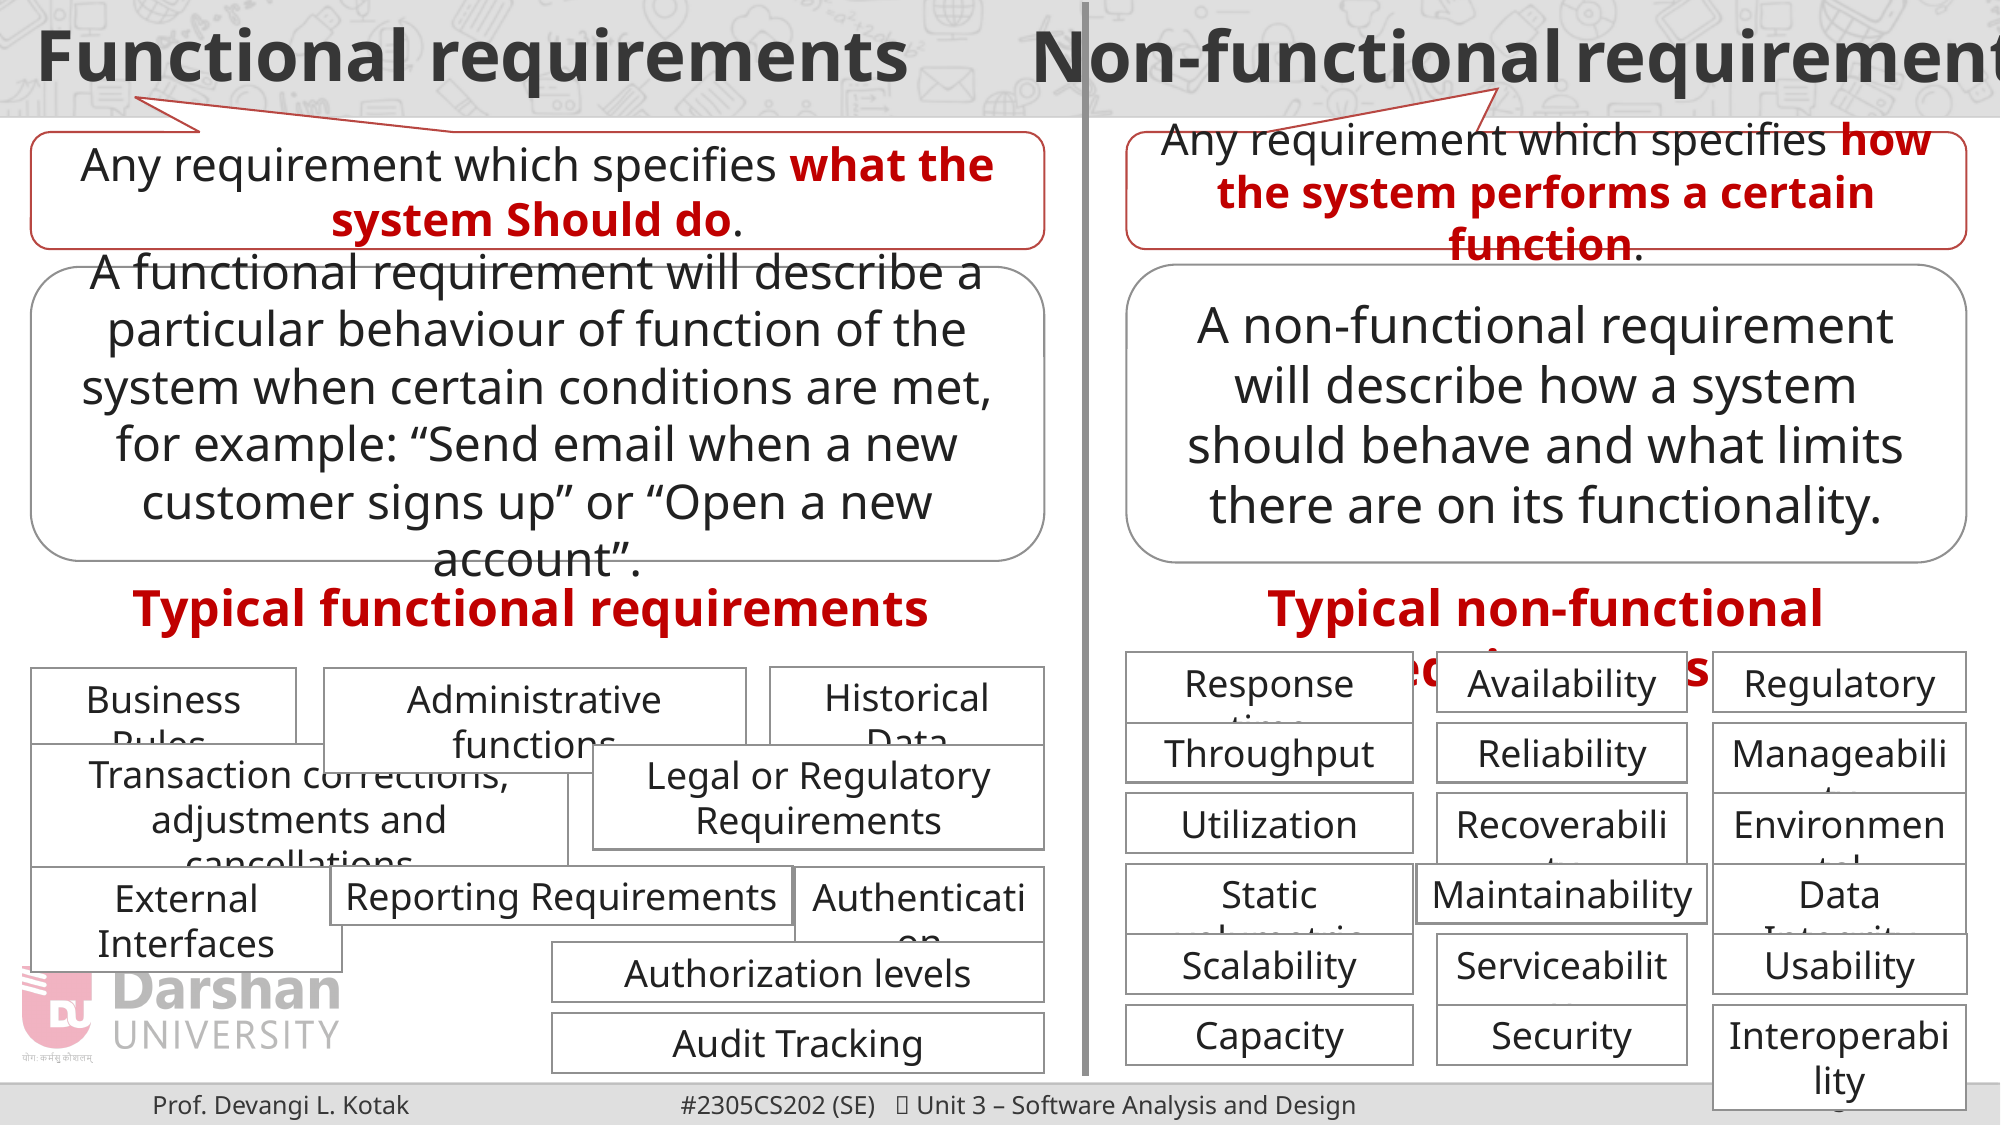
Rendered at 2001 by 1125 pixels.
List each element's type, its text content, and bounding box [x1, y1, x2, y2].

text_box Environmental [1712, 792, 1967, 863]
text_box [22, 966, 339, 1063]
text_box Typical non-functional requirements [1126, 569, 1967, 705]
text_box Regulatory [1712, 651, 1967, 713]
text_box Serviceability [1436, 933, 1688, 1004]
text_box Reporting Requirements [329, 865, 794, 926]
text_box Response time [1125, 651, 1414, 722]
text_box Usability [1712, 933, 1968, 995]
text_box A functional requirement will describe a particular behaviour of function of the system when certain conditions are met, for example: “Send email when a new customer signs up” or “Open a new account”. [29, 265, 1046, 562]
text_box Non-functional requirements [1086, 4, 2000, 105]
text_box Transaction corrections, adjustments and cancellations [30, 743, 569, 866]
text_box Any requirement which specifies what the system Should do. [29, 96, 1046, 251]
text_box Historical Data [769, 666, 1045, 744]
text_box Availability [1436, 651, 1688, 713]
text_box A non-functional requirement will describe how a system should behave and what limits there are on its functionality. [1125, 263, 1968, 564]
text_box Scalability [1125, 933, 1414, 995]
text_box Recoverability [1436, 792, 1688, 863]
text_box Throughput [1125, 722, 1414, 784]
text_box Non-functional requirements [1015, 4, 1085, 105]
text_box Authorization levels [551, 941, 1045, 1003]
text_box Manageability [1712, 722, 1967, 792]
text_box Maintainability [1415, 863, 1708, 925]
text_box Typical functional requirements [30, 569, 1045, 645]
text_box Capacity [1125, 1004, 1414, 1066]
text_box Static volumetric [1125, 863, 1414, 933]
text_box Security [1436, 1004, 1688, 1066]
title Functional requirements [0, 0, 2000, 117]
text_box Data Integrity [1712, 863, 1967, 933]
text_box Any requirement which specifies how the system performs a certain function. [1125, 105, 1968, 251]
text_box External Interfaces [30, 866, 343, 973]
text_box Reliability [1436, 722, 1688, 784]
text_box Administrative functions [323, 667, 747, 774]
text_box Authentication [794, 866, 1045, 941]
text_box Audit Tracking [551, 1012, 1045, 1074]
text_box Business Rules [30, 667, 297, 743]
text_box Utilization [1125, 792, 1414, 854]
text_box Legal or Regulatory Requirements [592, 744, 1045, 851]
text_box Interoperability [1712, 1004, 1967, 1111]
